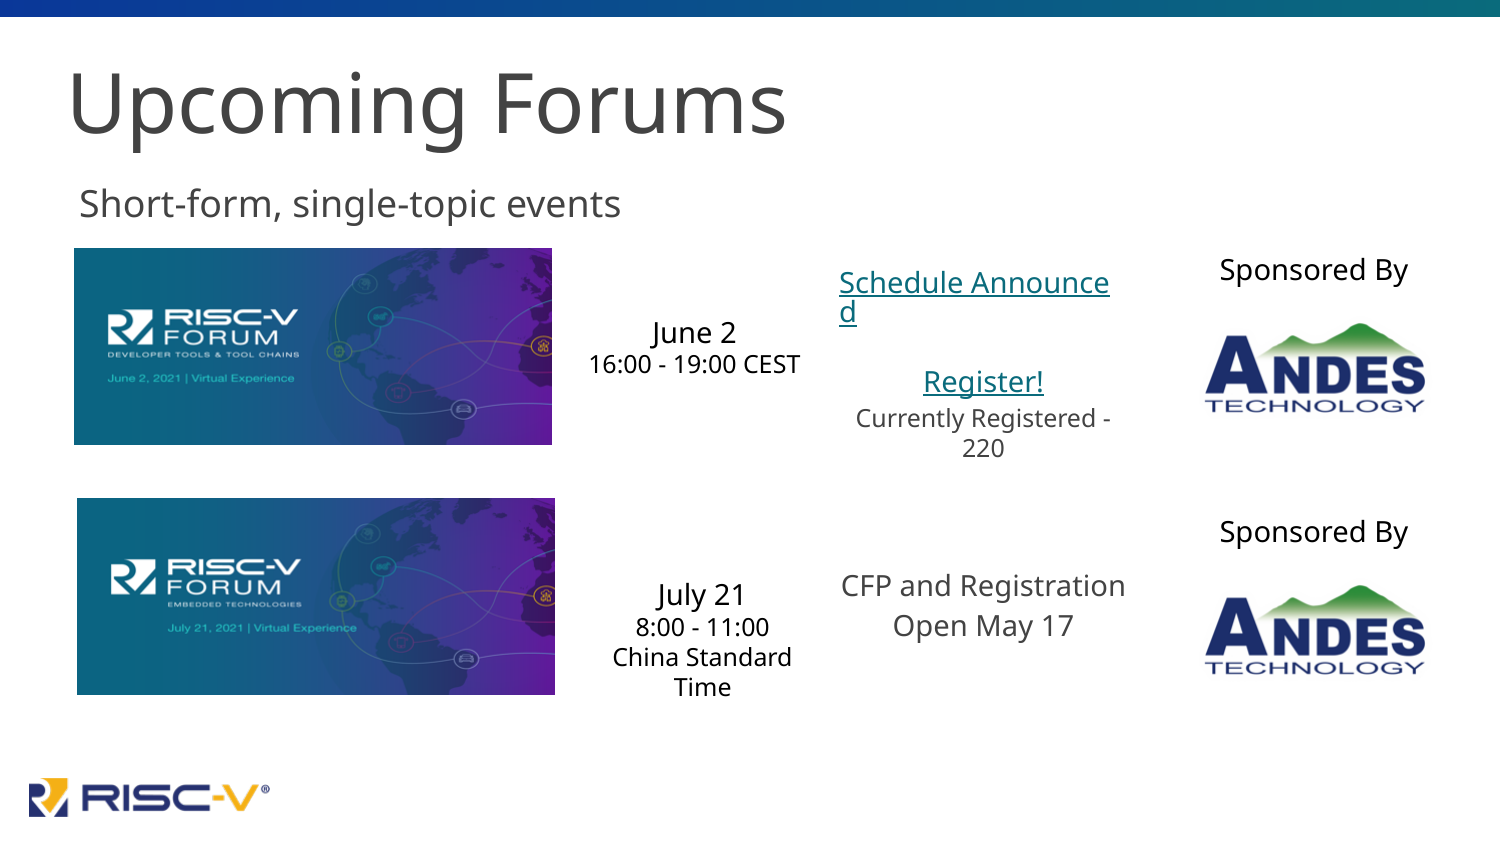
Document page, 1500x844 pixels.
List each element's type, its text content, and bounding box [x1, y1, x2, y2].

picture [1196, 559, 1440, 706]
list Schedule Announced Register! Currently Registered - 220 [824, 248, 1143, 431]
list CFP and Registration Open May 17 [824, 511, 1143, 694]
text_box Sponsored By [1204, 498, 1432, 558]
text_box Sponsored By [1204, 236, 1432, 295]
title Upcoming Forums [51, 35, 1449, 159]
picture [29, 778, 270, 817]
list Short-form, single-topic events [64, 158, 680, 239]
text_box July 21 8:00 - 11:00 China Standard Time [565, 561, 841, 717]
picture [1196, 297, 1440, 444]
text_box June 2 16:00 - 19:00 CEST [565, 298, 825, 394]
picture [74, 248, 552, 446]
picture [77, 497, 555, 695]
